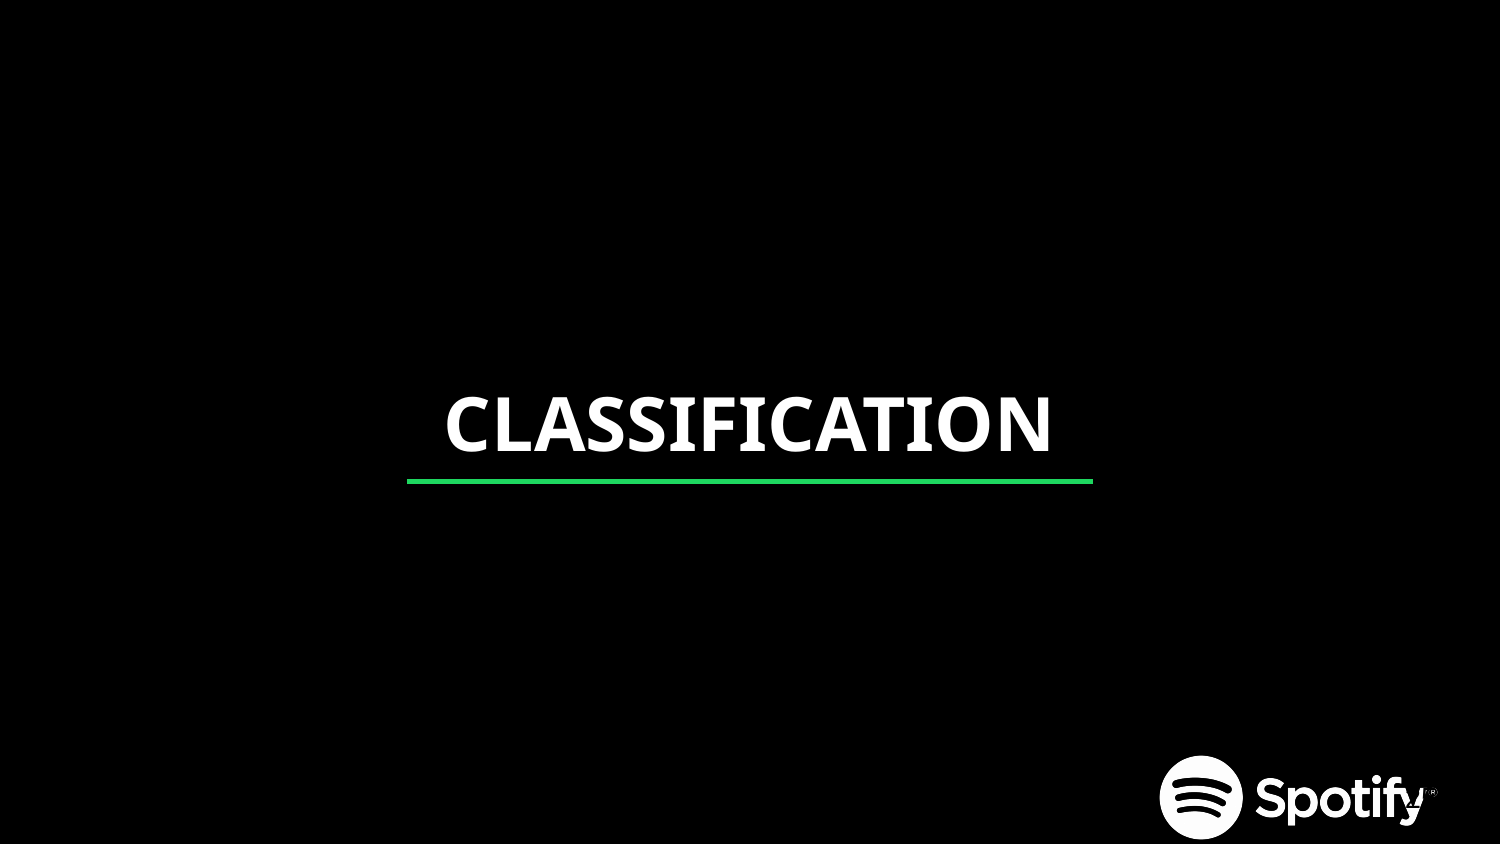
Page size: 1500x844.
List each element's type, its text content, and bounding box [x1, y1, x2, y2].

slide_number ‹#› [1389, 764, 1480, 830]
picture [1159, 755, 1438, 840]
title CLASSIFICATION [51, 352, 1449, 491]
